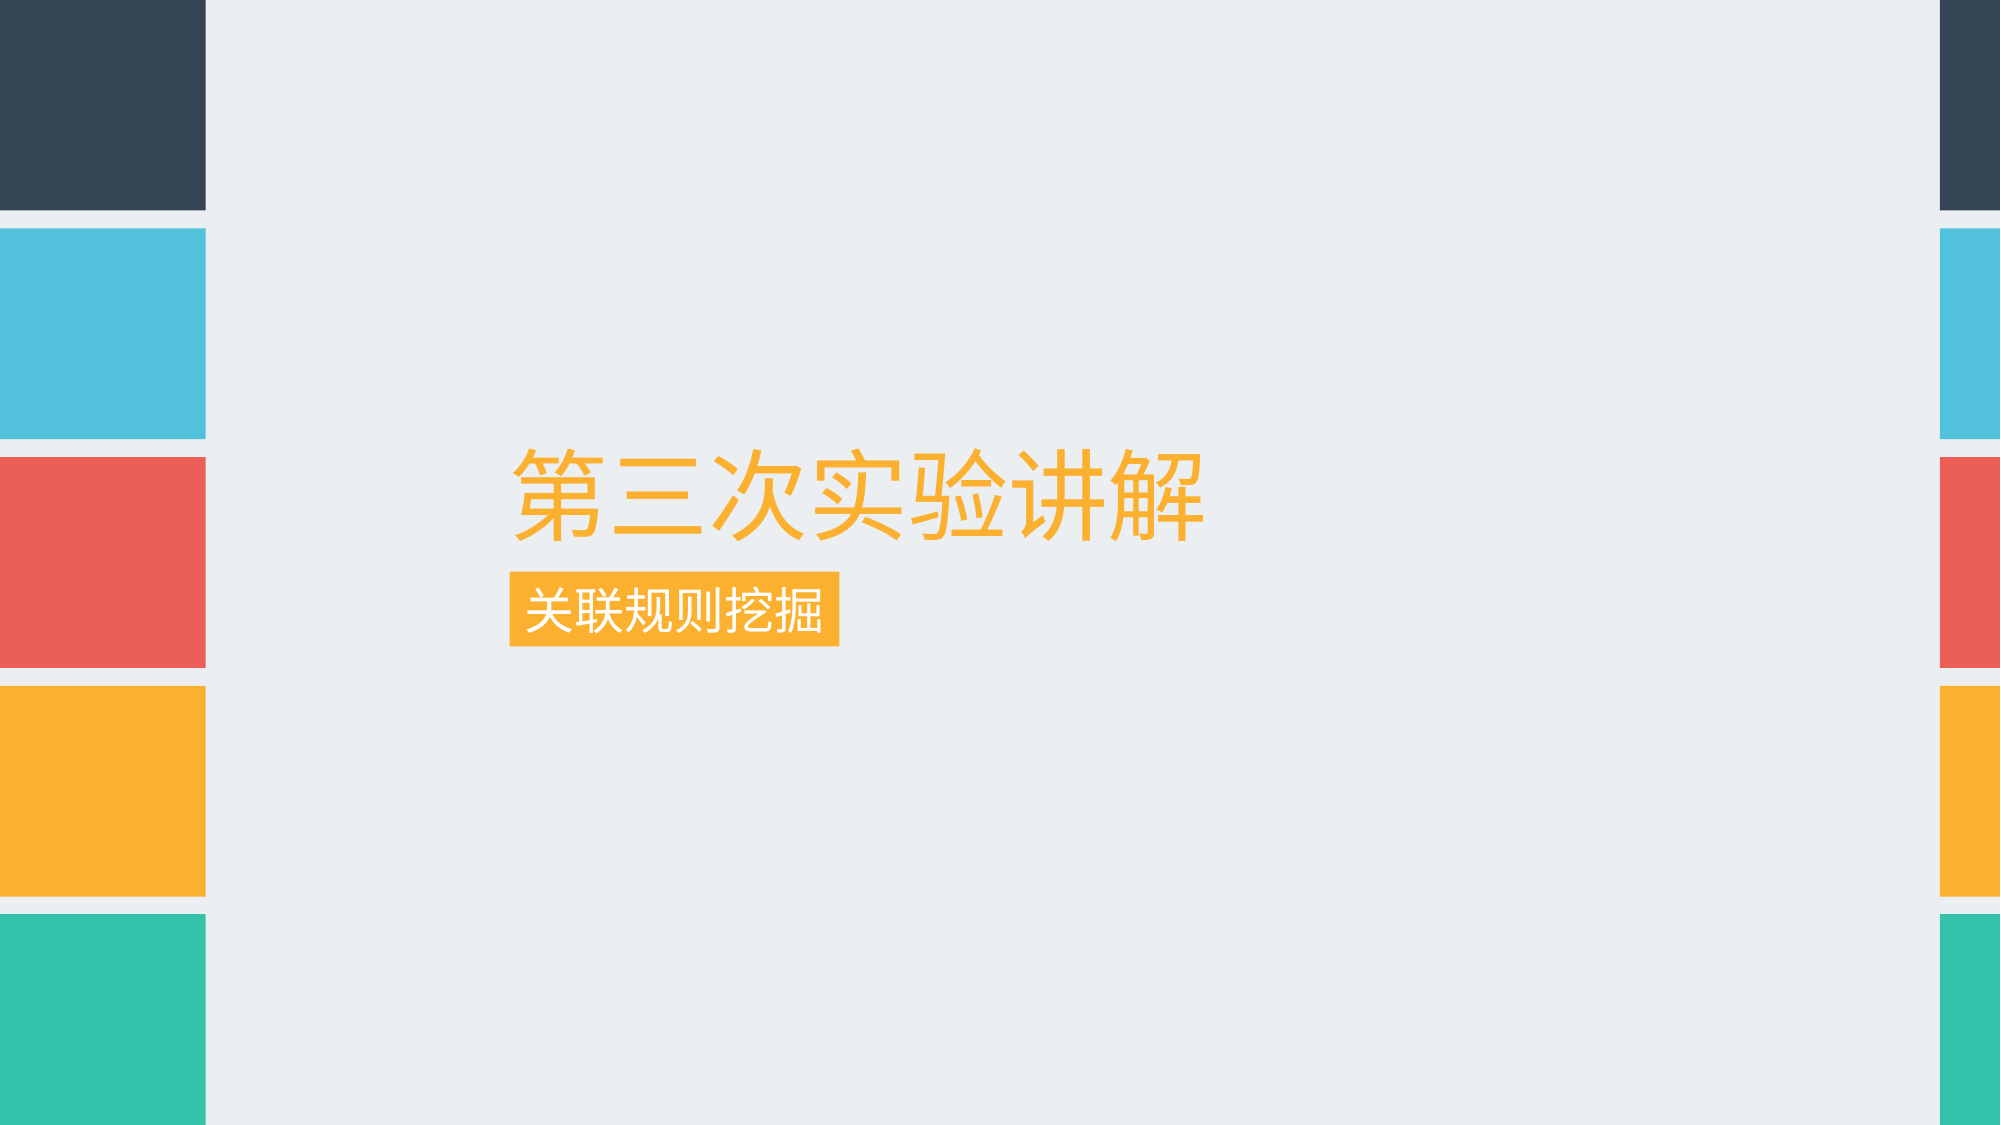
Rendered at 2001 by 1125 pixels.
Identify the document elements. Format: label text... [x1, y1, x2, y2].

text_box [0, 0, 206, 211]
text_box [0, 914, 206, 1125]
text_box [0, 685, 206, 897]
text_box [1939, 457, 2000, 668]
text_box 第三次实验讲解 [493, 426, 1224, 561]
text_box [1939, 0, 2000, 211]
text_box [1939, 914, 2000, 1125]
text_box [0, 457, 206, 668]
text_box [0, 228, 206, 440]
text_box 关联规则挖掘 [509, 571, 840, 647]
text_box [1939, 228, 2000, 440]
text_box [1939, 685, 2000, 897]
